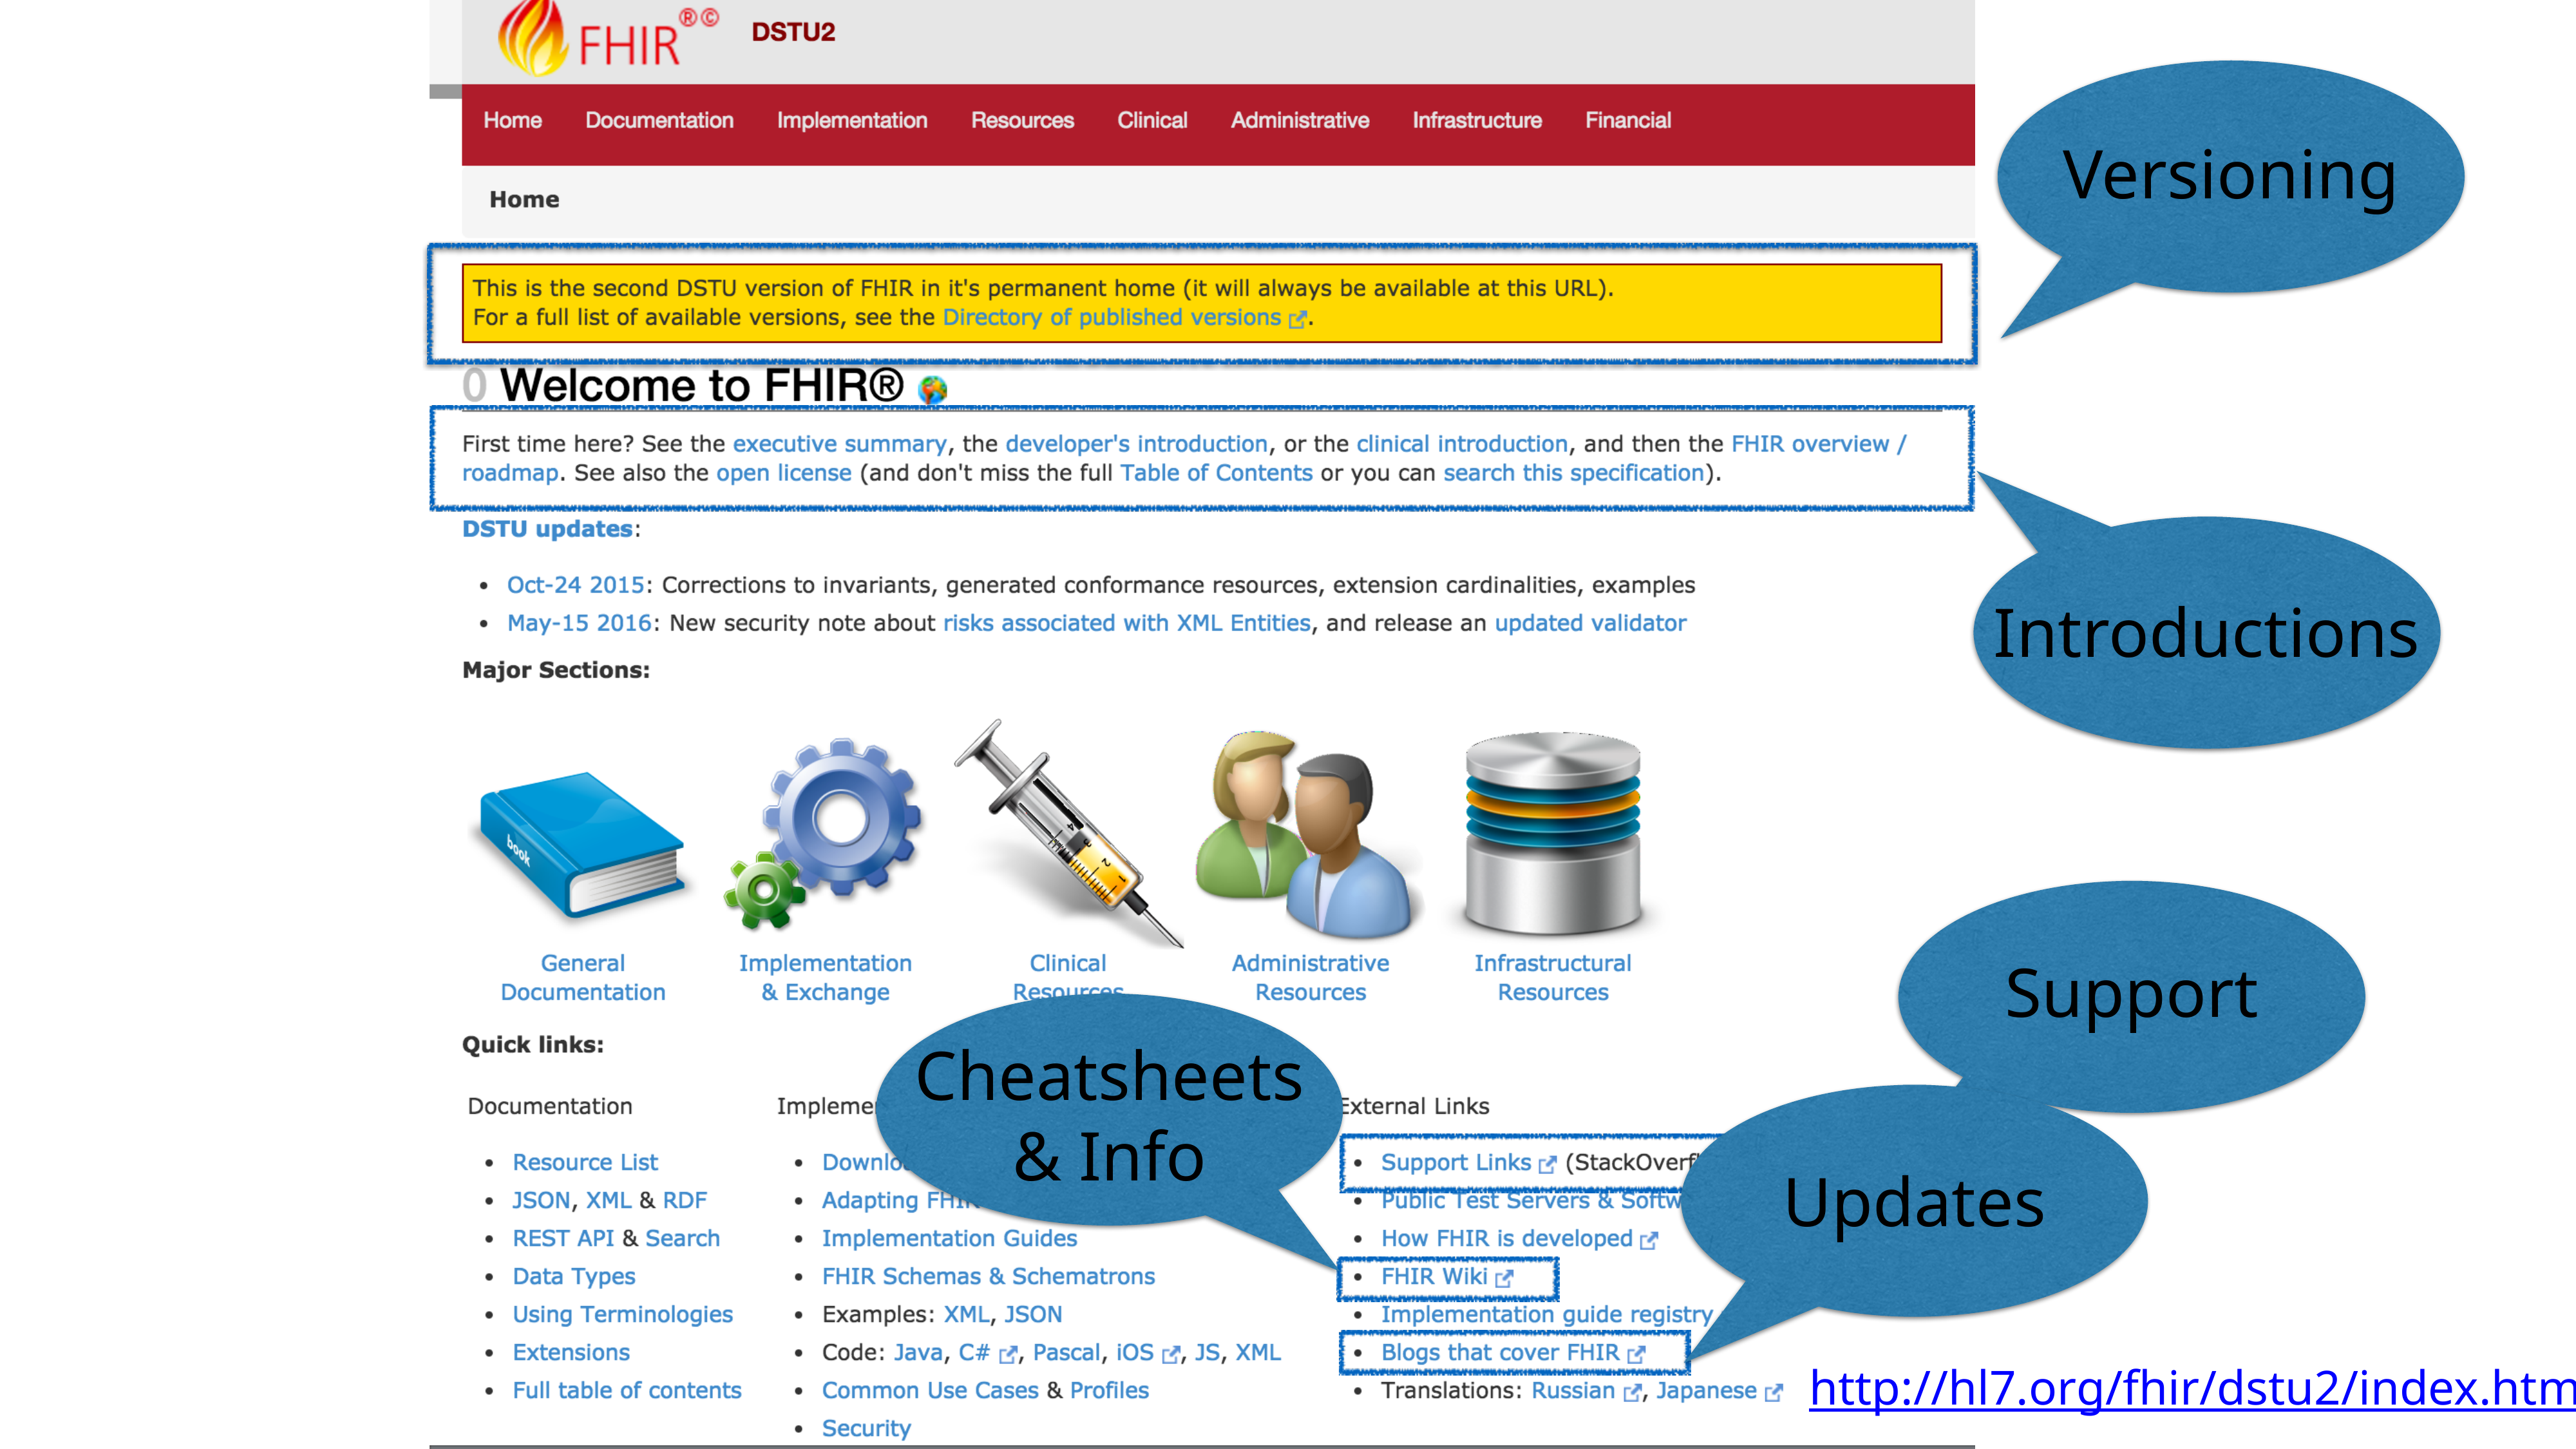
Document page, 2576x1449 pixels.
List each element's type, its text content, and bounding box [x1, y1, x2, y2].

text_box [1340, 880, 2366, 1193]
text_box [426, 60, 2465, 365]
picture [429, 0, 1975, 60]
picture [429, 365, 1975, 405]
picture [429, 749, 1975, 1449]
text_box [876, 993, 1560, 1303]
text_box http://hl7.org/fhir/dstu2/index.html [1982, 1352, 2576, 1428]
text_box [1339, 1084, 2148, 1376]
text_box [429, 405, 2441, 749]
